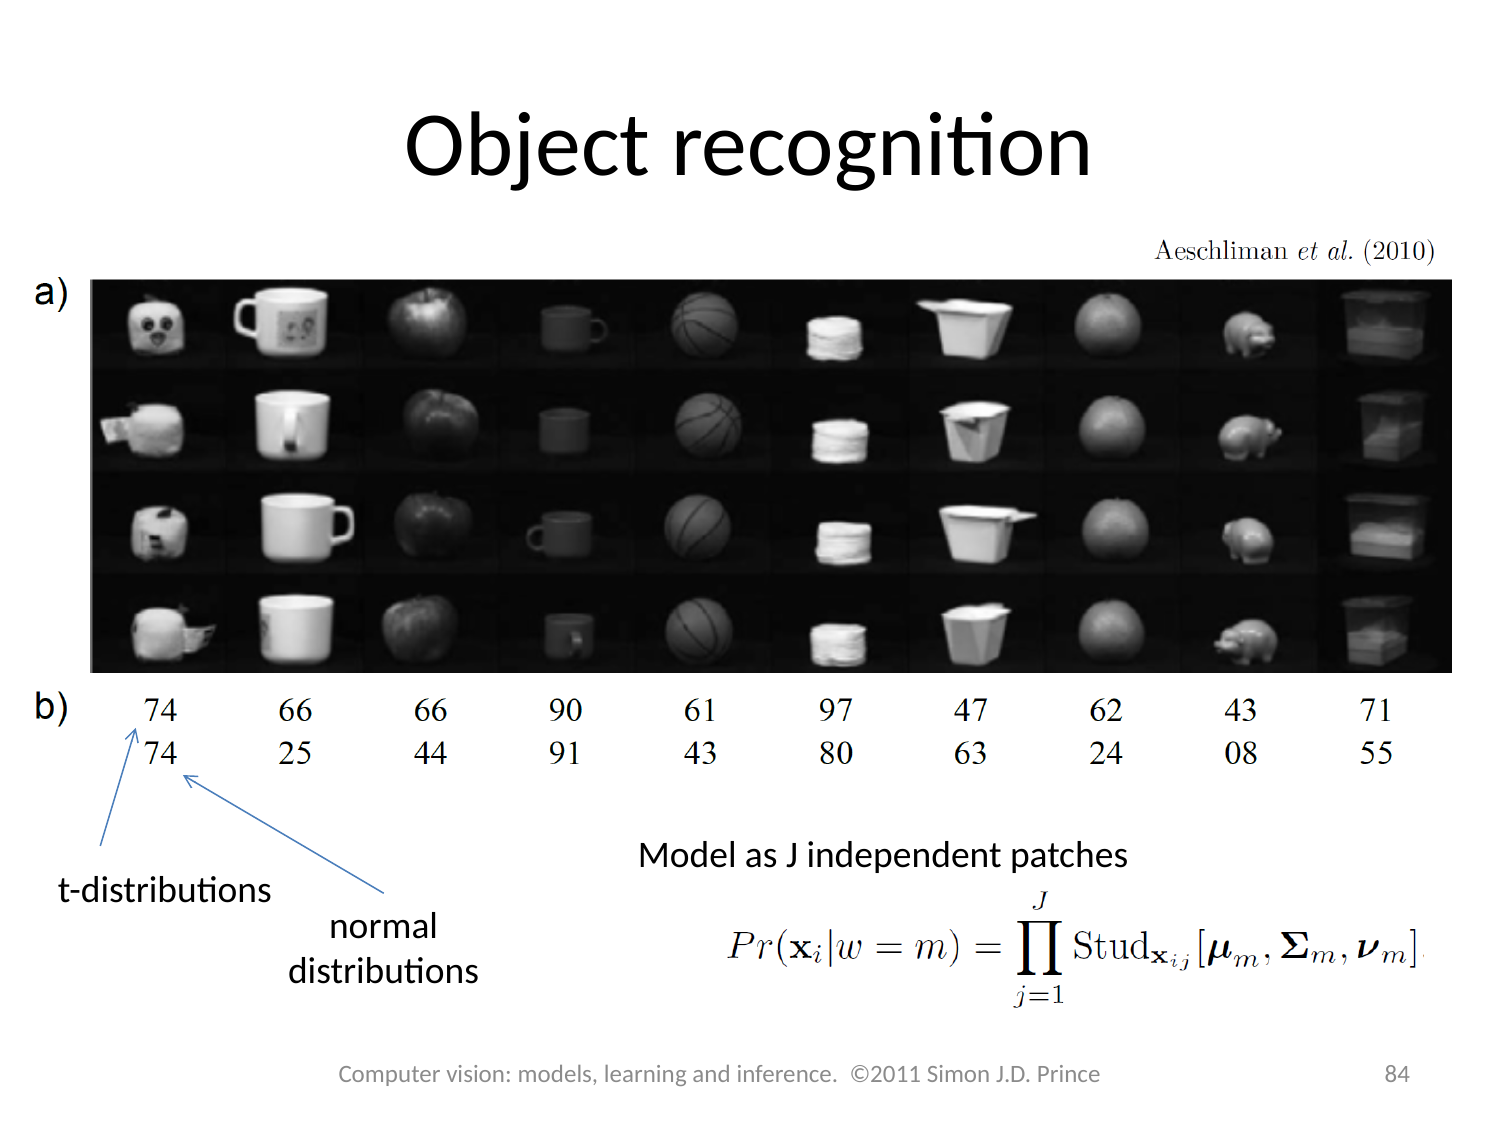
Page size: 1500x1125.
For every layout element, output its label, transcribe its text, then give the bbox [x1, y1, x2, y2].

title Object recognition [75, 45, 1425, 233]
text_box normal distributions [253, 893, 514, 998]
text_box Computer vision: models, learning and inference. ©2011 Simon J.D. Prince [301, 1042, 1140, 1103]
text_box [100, 727, 136, 847]
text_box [182, 774, 384, 894]
text_box t-distributions [43, 857, 253, 918]
text_box 84 [1140, 1042, 1425, 1103]
text_box Model as J independent patches [623, 822, 1144, 882]
picture [702, 881, 1425, 1012]
picture [11, 231, 1483, 802]
